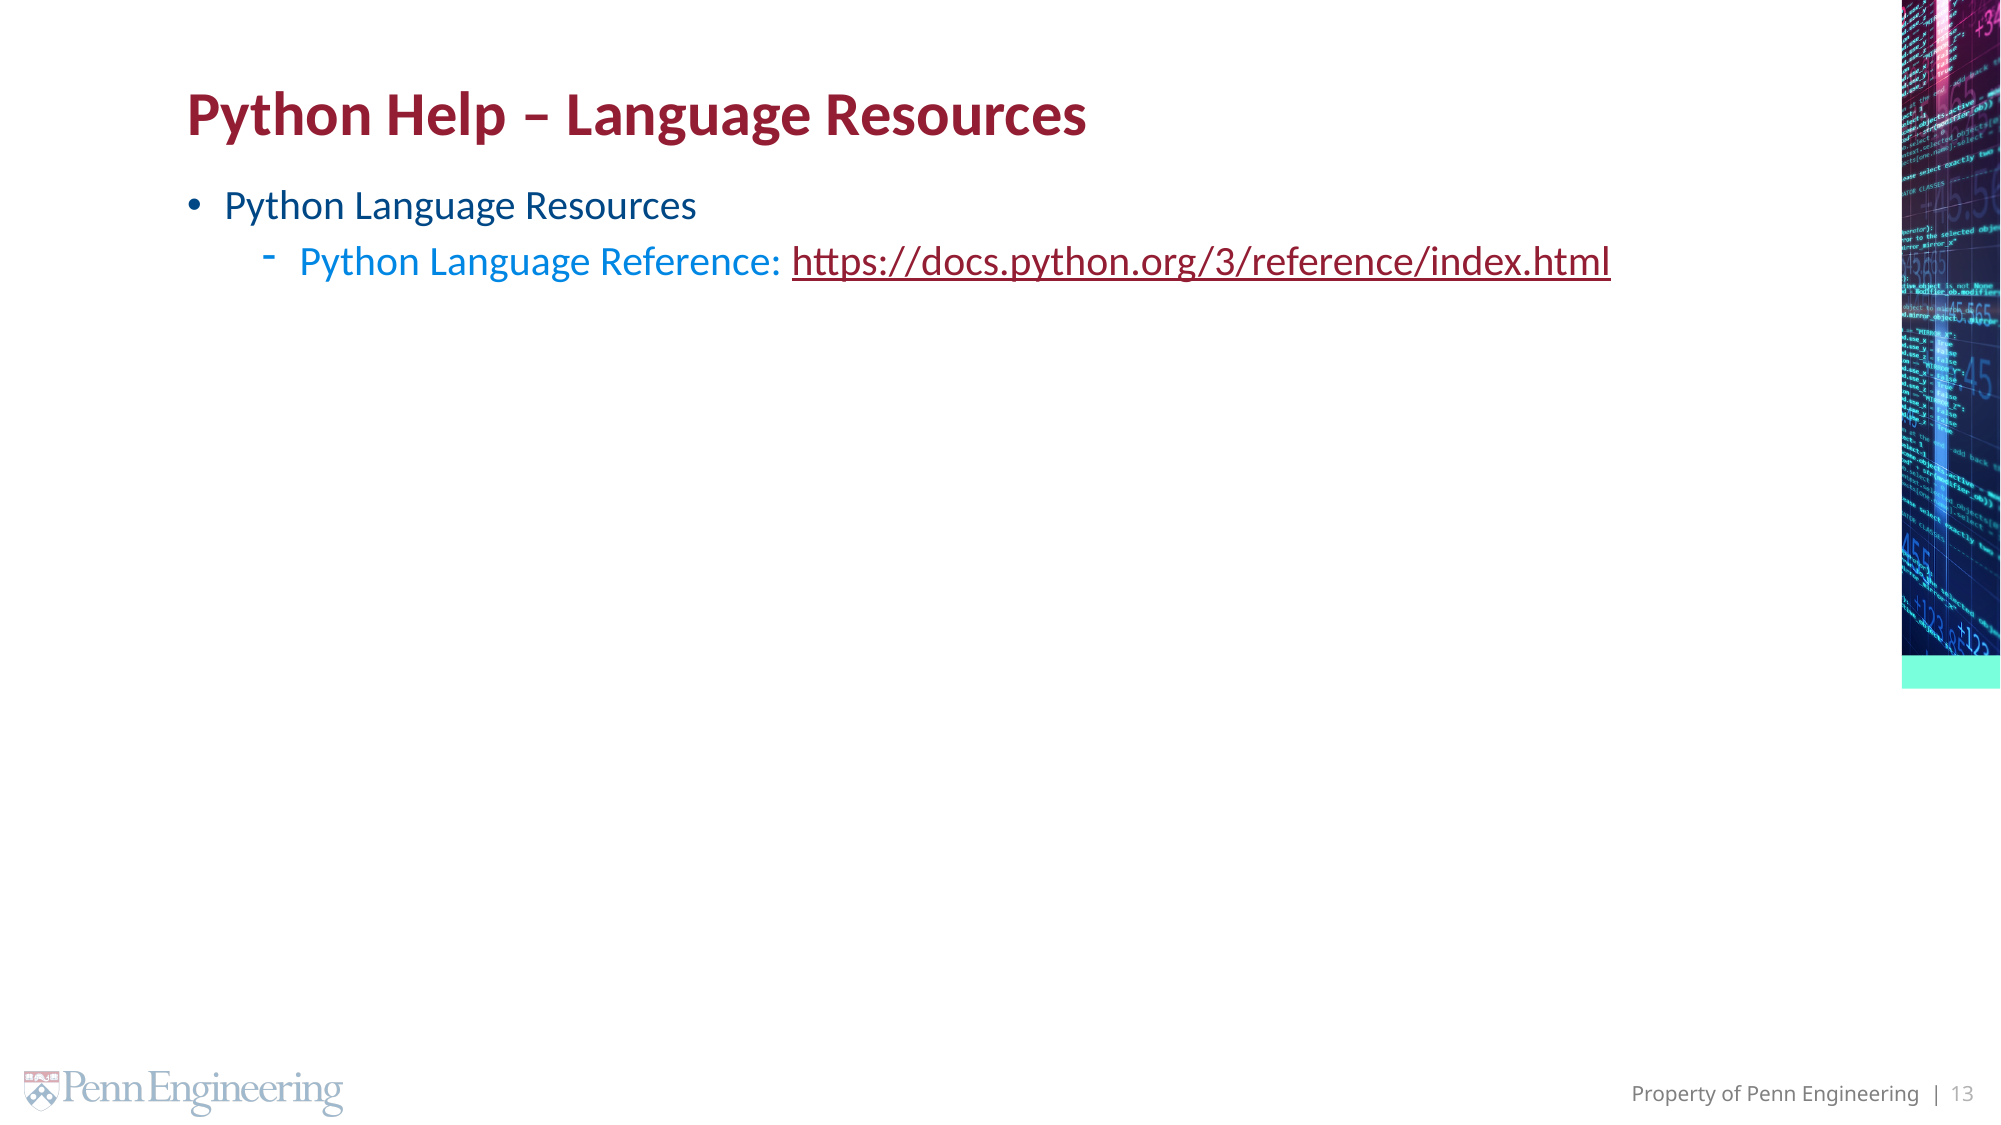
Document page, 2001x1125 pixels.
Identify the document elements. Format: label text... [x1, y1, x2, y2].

picture [1901, 0, 2001, 655]
title Python Help – Language Resources [187, 54, 1871, 176]
slide_number 13 [1935, 1065, 2000, 1125]
list Python Language Resources Python Language Reference: https://docs.python.org/3/reference/index.html [187, 184, 1871, 911]
